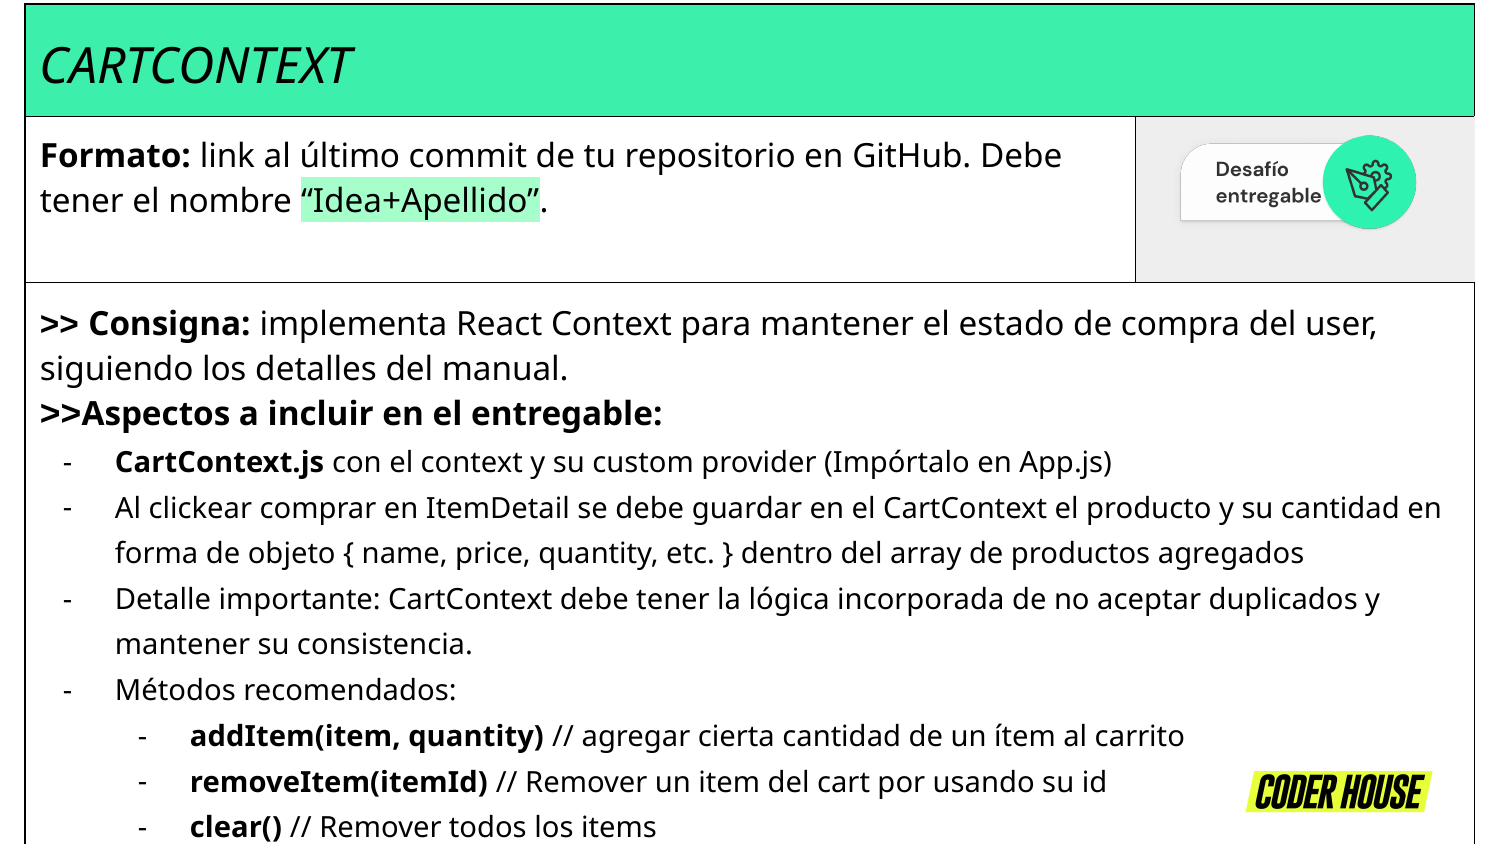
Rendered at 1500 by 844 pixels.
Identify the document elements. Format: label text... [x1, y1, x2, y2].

table_header CARTCONTEXT [26, 5, 1474, 116]
table_cell >> Consigna: implementa React Context para mantener el estado de compra del user, siguiendo los detalles del manual. >>Aspectos a incluir en el entregable: CartContext.js con el context y su custom provider (Impórtalo en App.js) Al clickear comprar en ItemDetail se debe guardar en el CartContext el producto y su cantidad en forma de objeto { name, price, quantity, etc. } dentro del array de productos agregados Detalle importante: CartContext debe tener la lógica incorporada de no aceptar duplicados y mantener su consistencia. Métodos recomendados: addItem(item, quantity) // agregar cierta cantidad de un ítem al carrito removeItem(itemId) // Remover un item del cart por usando su id clear() // Remover todos los items isInCart: (id) => true|false [26, 283, 1474, 844]
table_cell [1136, 117, 1474, 282]
table_cell Formato: link al último commit de tu repositorio en GitHub. Debe tener el nombre “Idea+Apellido”. [26, 117, 1135, 282]
picture [1167, 129, 1437, 235]
picture [1241, 764, 1437, 819]
